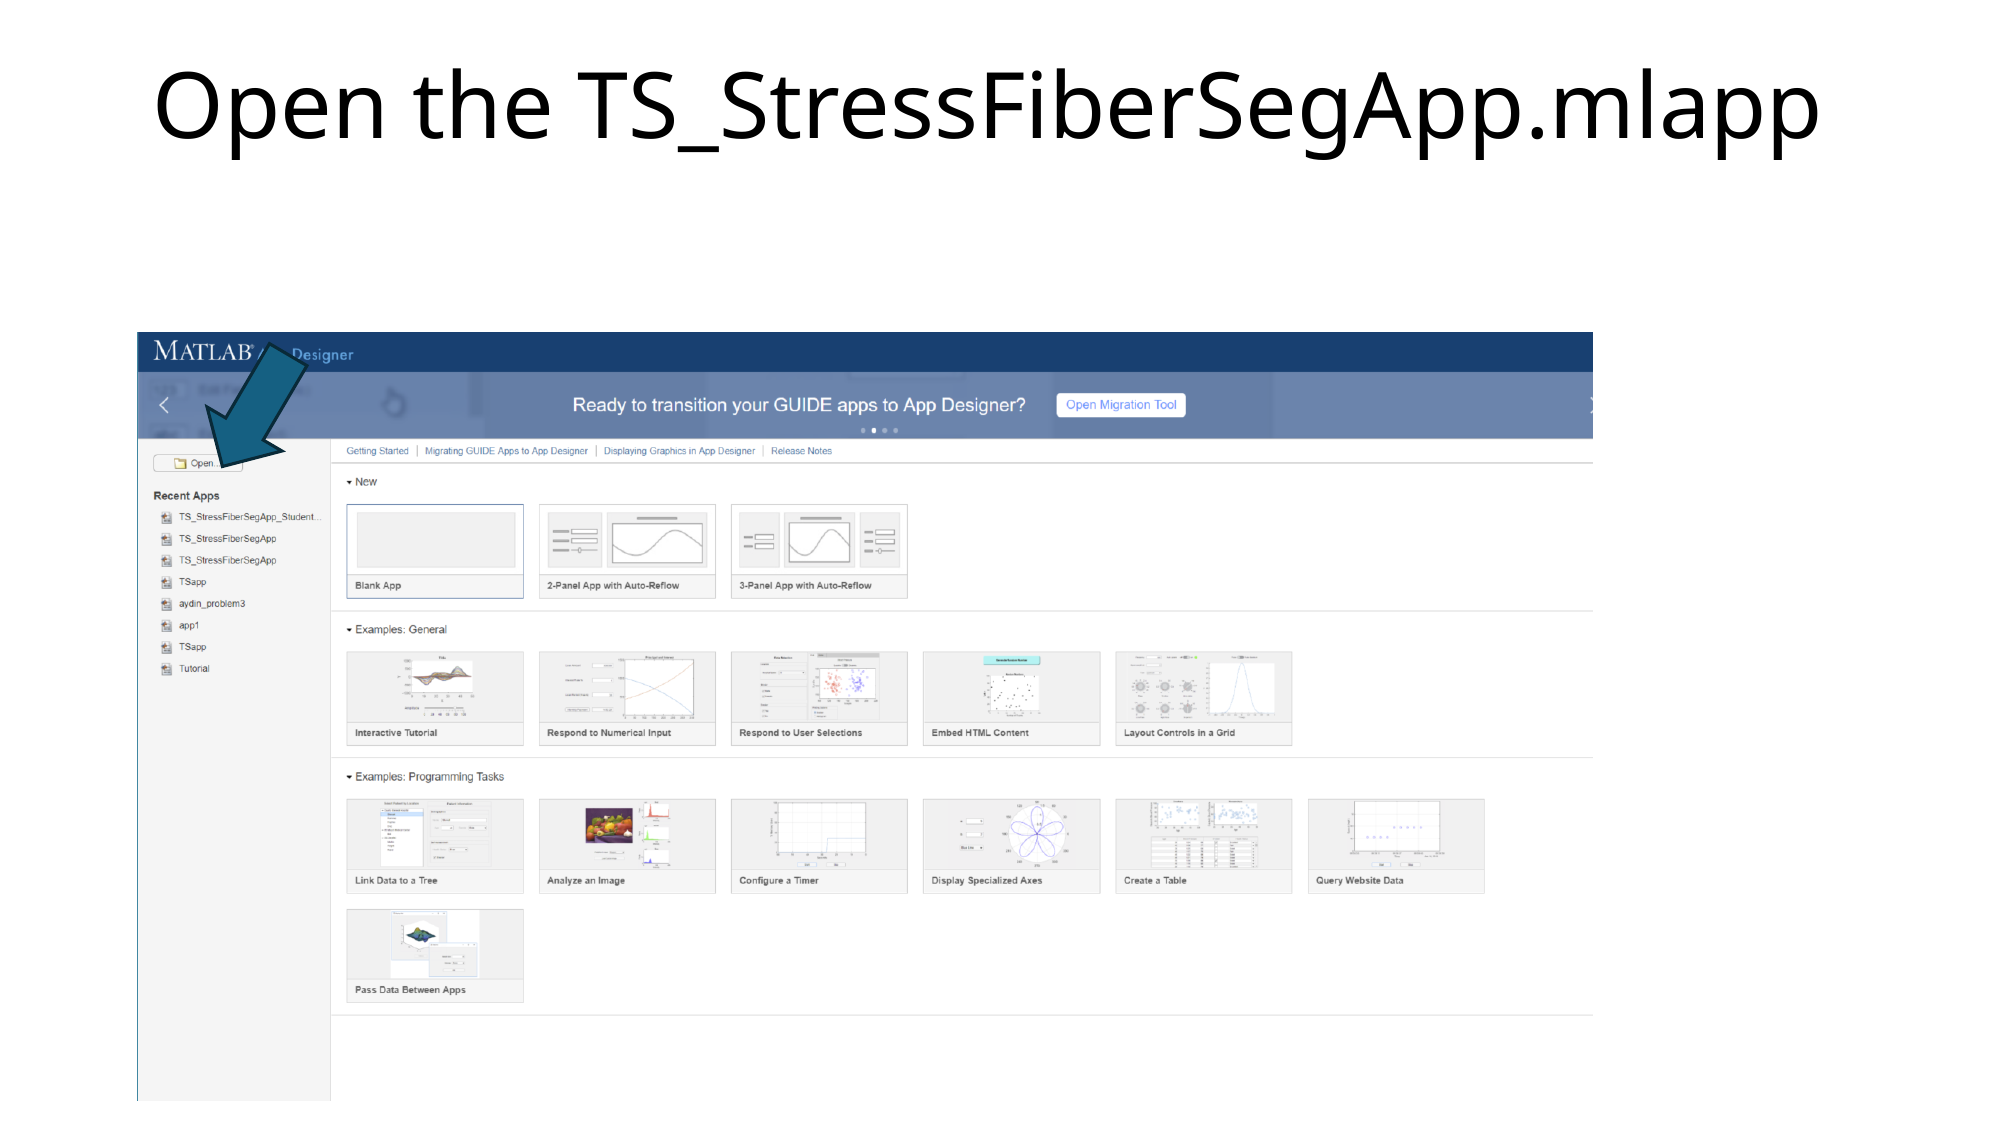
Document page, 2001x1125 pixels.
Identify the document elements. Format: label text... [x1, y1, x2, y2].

picture [136, 332, 1594, 1101]
title Open the TS_StressFiberSegApp.mlapp [137, 0, 1863, 218]
